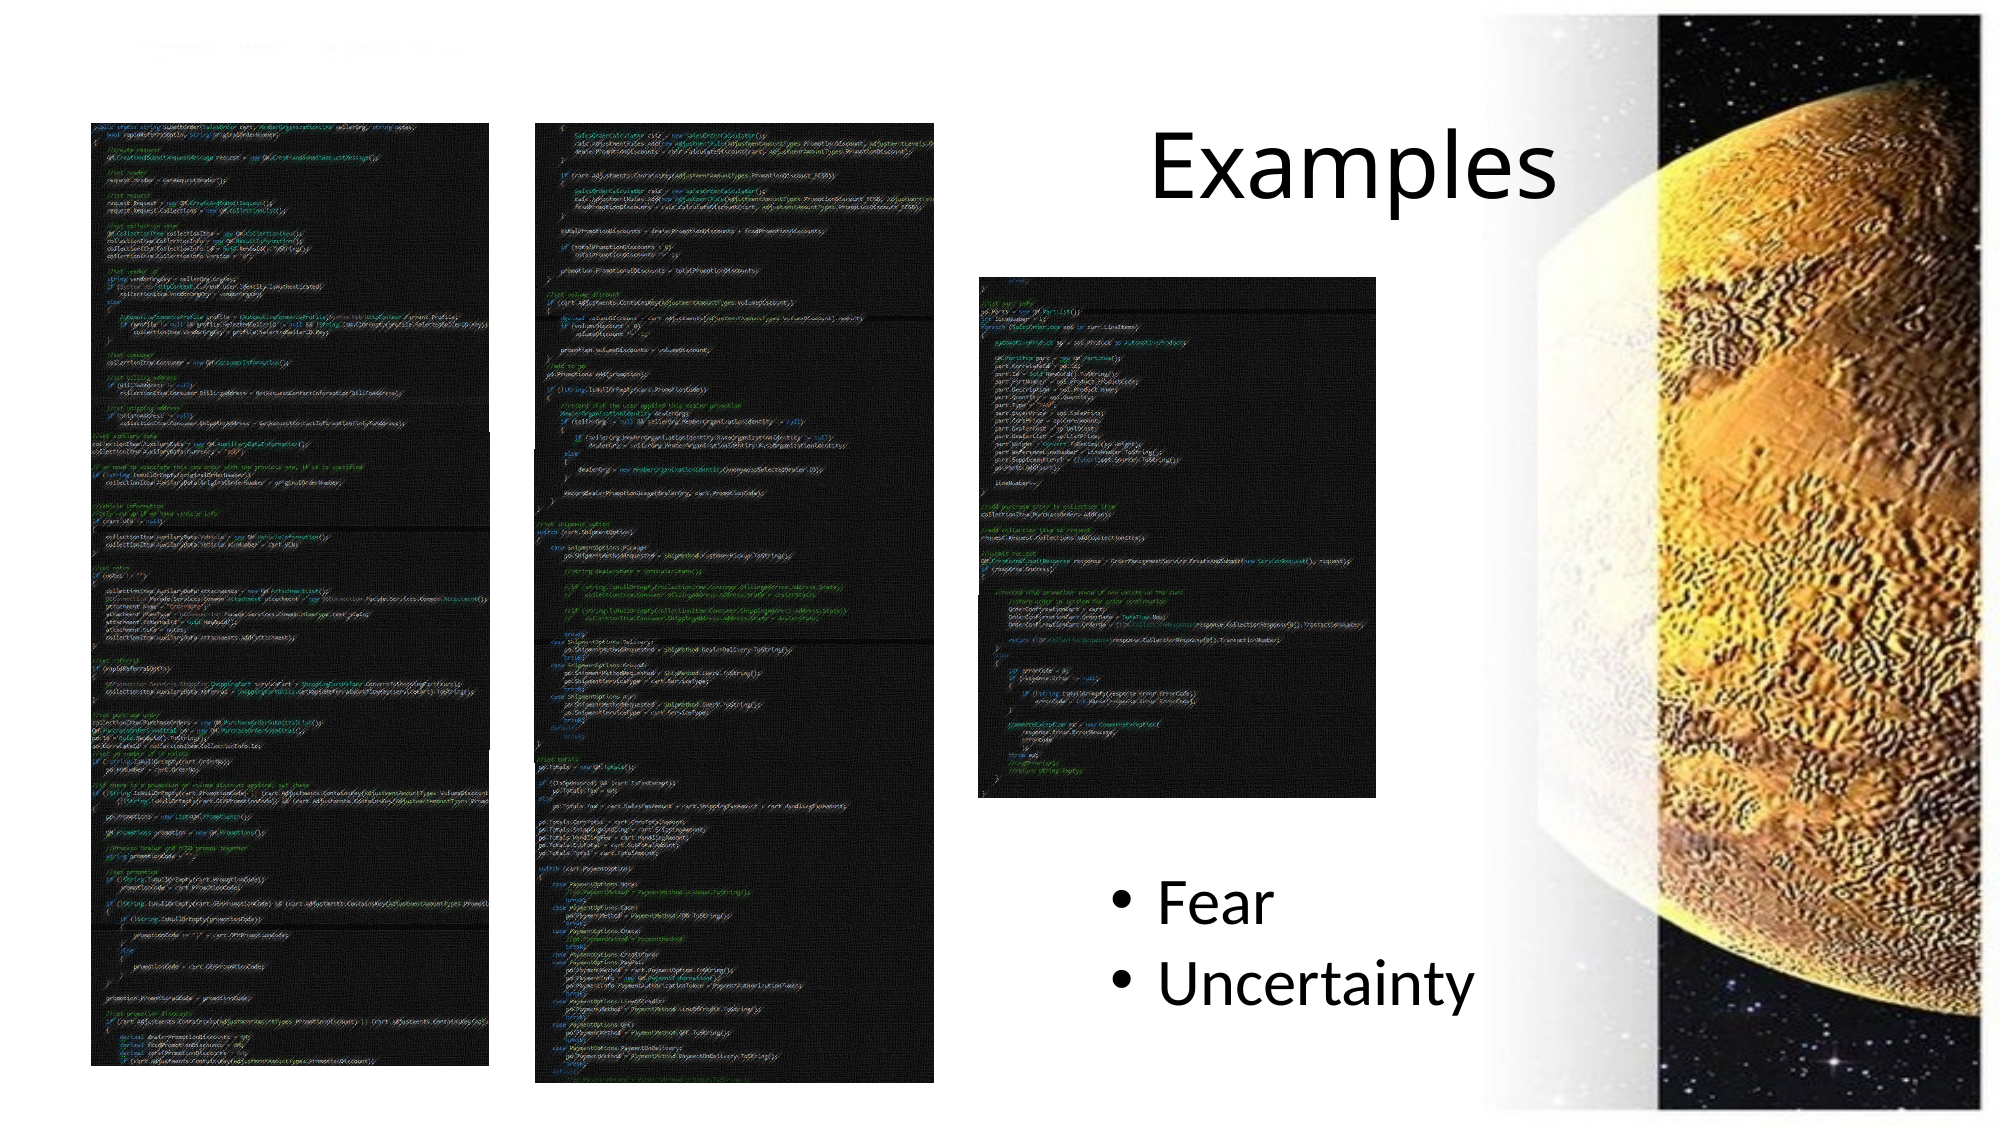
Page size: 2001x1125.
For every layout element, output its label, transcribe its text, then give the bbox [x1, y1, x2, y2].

title Examples [137, 59, 1575, 278]
picture [0, 0, 2001, 1125]
text_box Fear Uncertainty [1096, 850, 1491, 1026]
